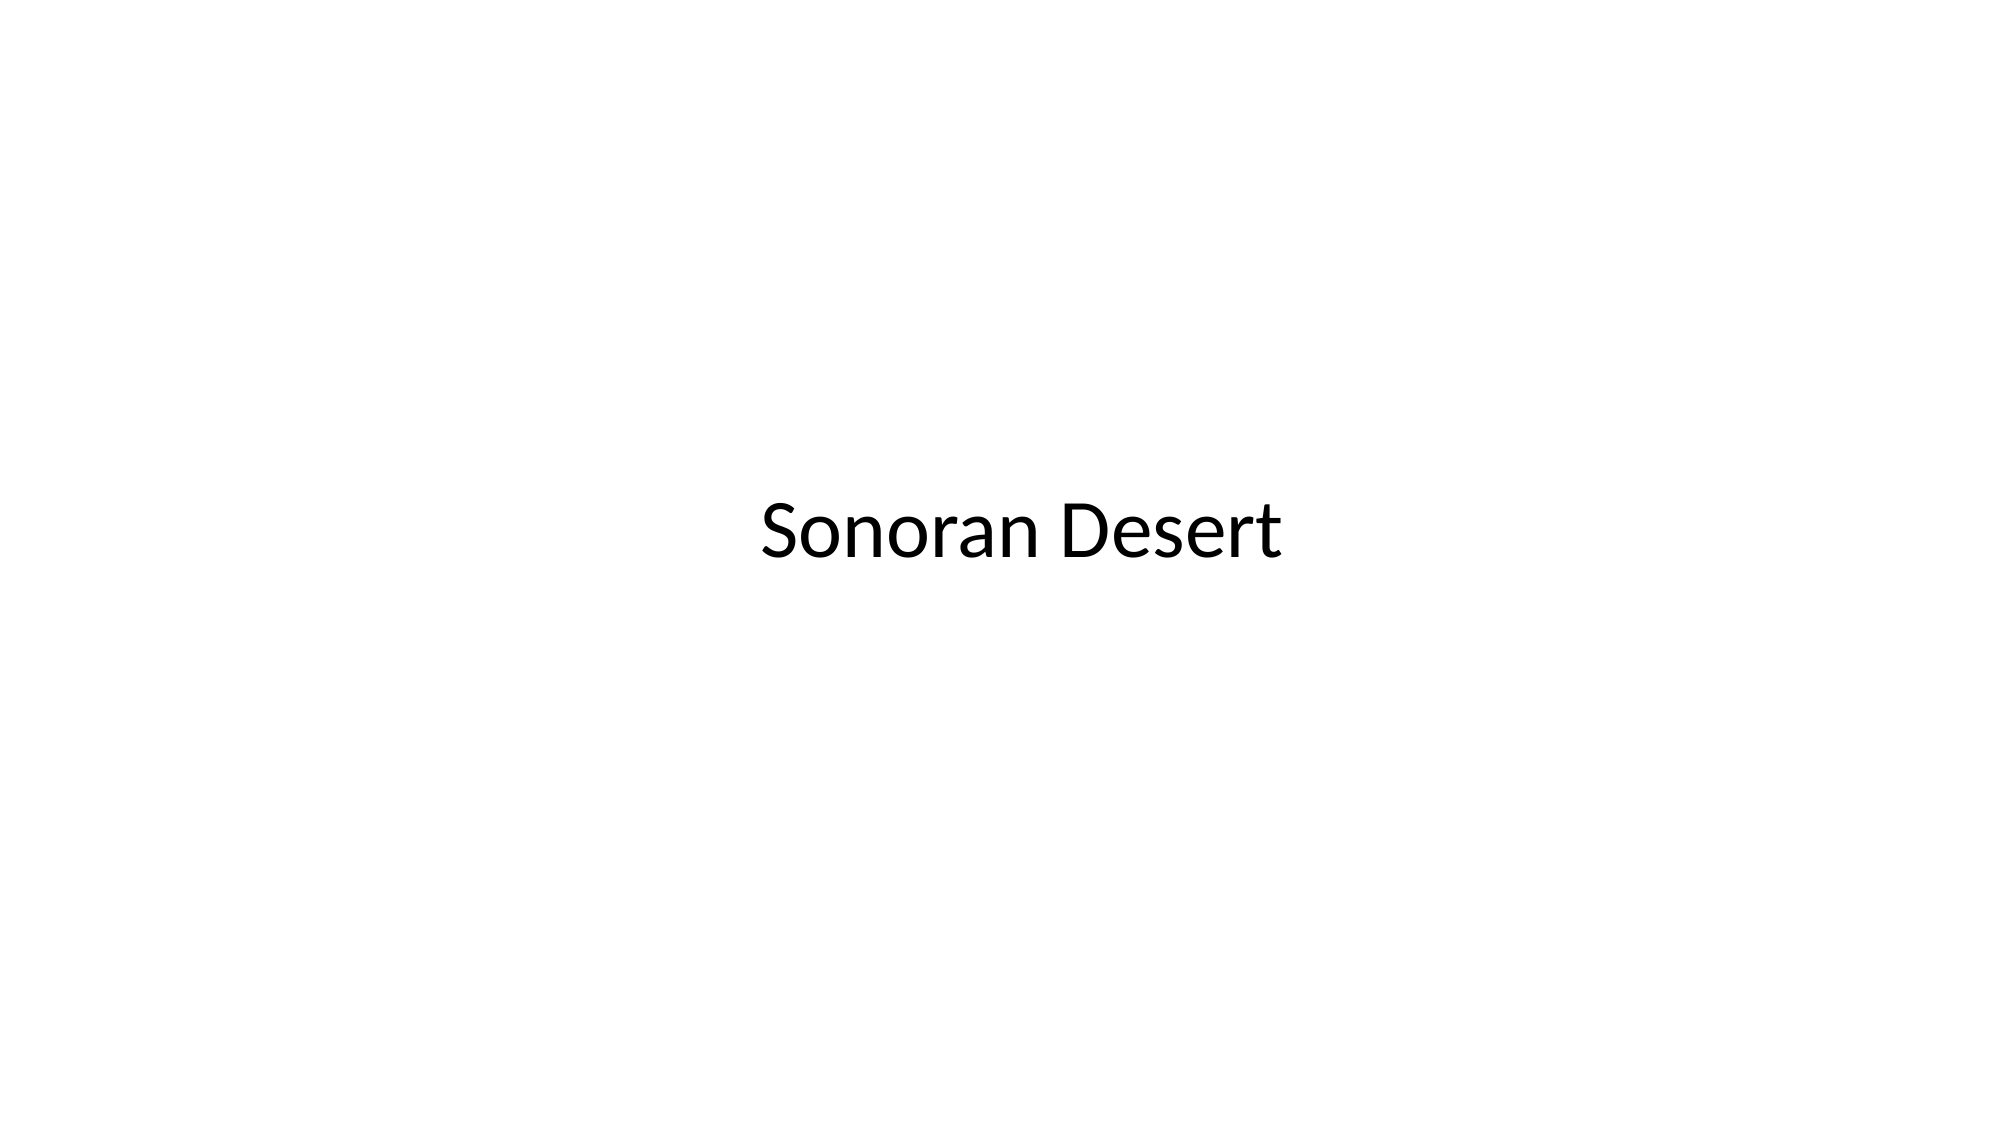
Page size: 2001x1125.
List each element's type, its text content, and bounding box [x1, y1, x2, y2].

text_box Sonoran Desert [745, 466, 1299, 582]
